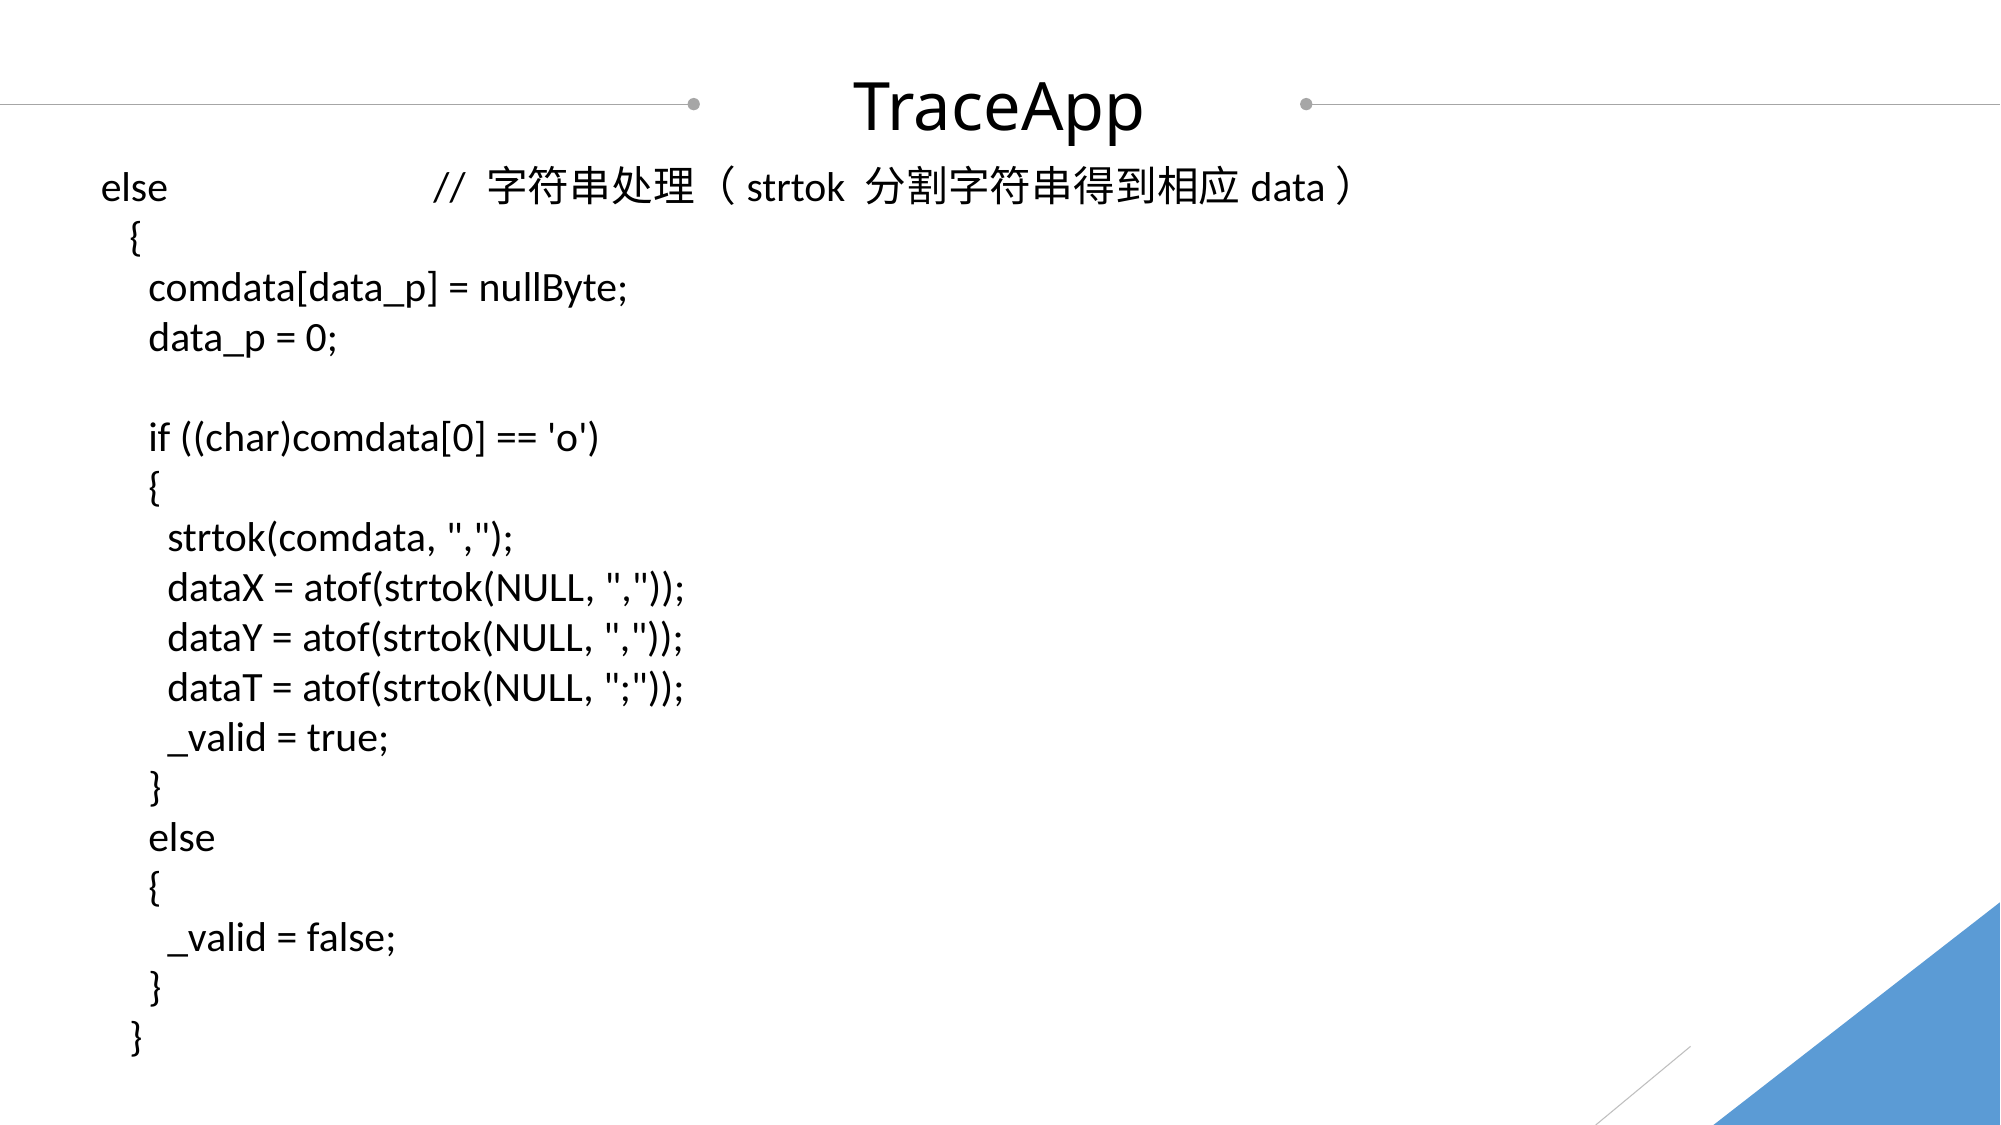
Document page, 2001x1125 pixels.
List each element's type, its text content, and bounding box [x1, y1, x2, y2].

text_box [1711, 900, 2000, 1125]
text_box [1595, 1046, 1691, 1125]
text_box TraceApp [839, 56, 1161, 152]
text_box else // 字符串处理（strtok 分割字符串得到相应data） { comdata[data_p] = nullByte; data_p = 0; if ((char)comdata[0] == 'o') { strtok(comdata, ","); dataX = atof(strtok(NULL, ",")); dataY = atof(strtok(NULL, ",")); dataT = atof(strtok(NULL, ";")); _valid = true; } else { _valid = false; } } [76, 152, 1546, 1068]
